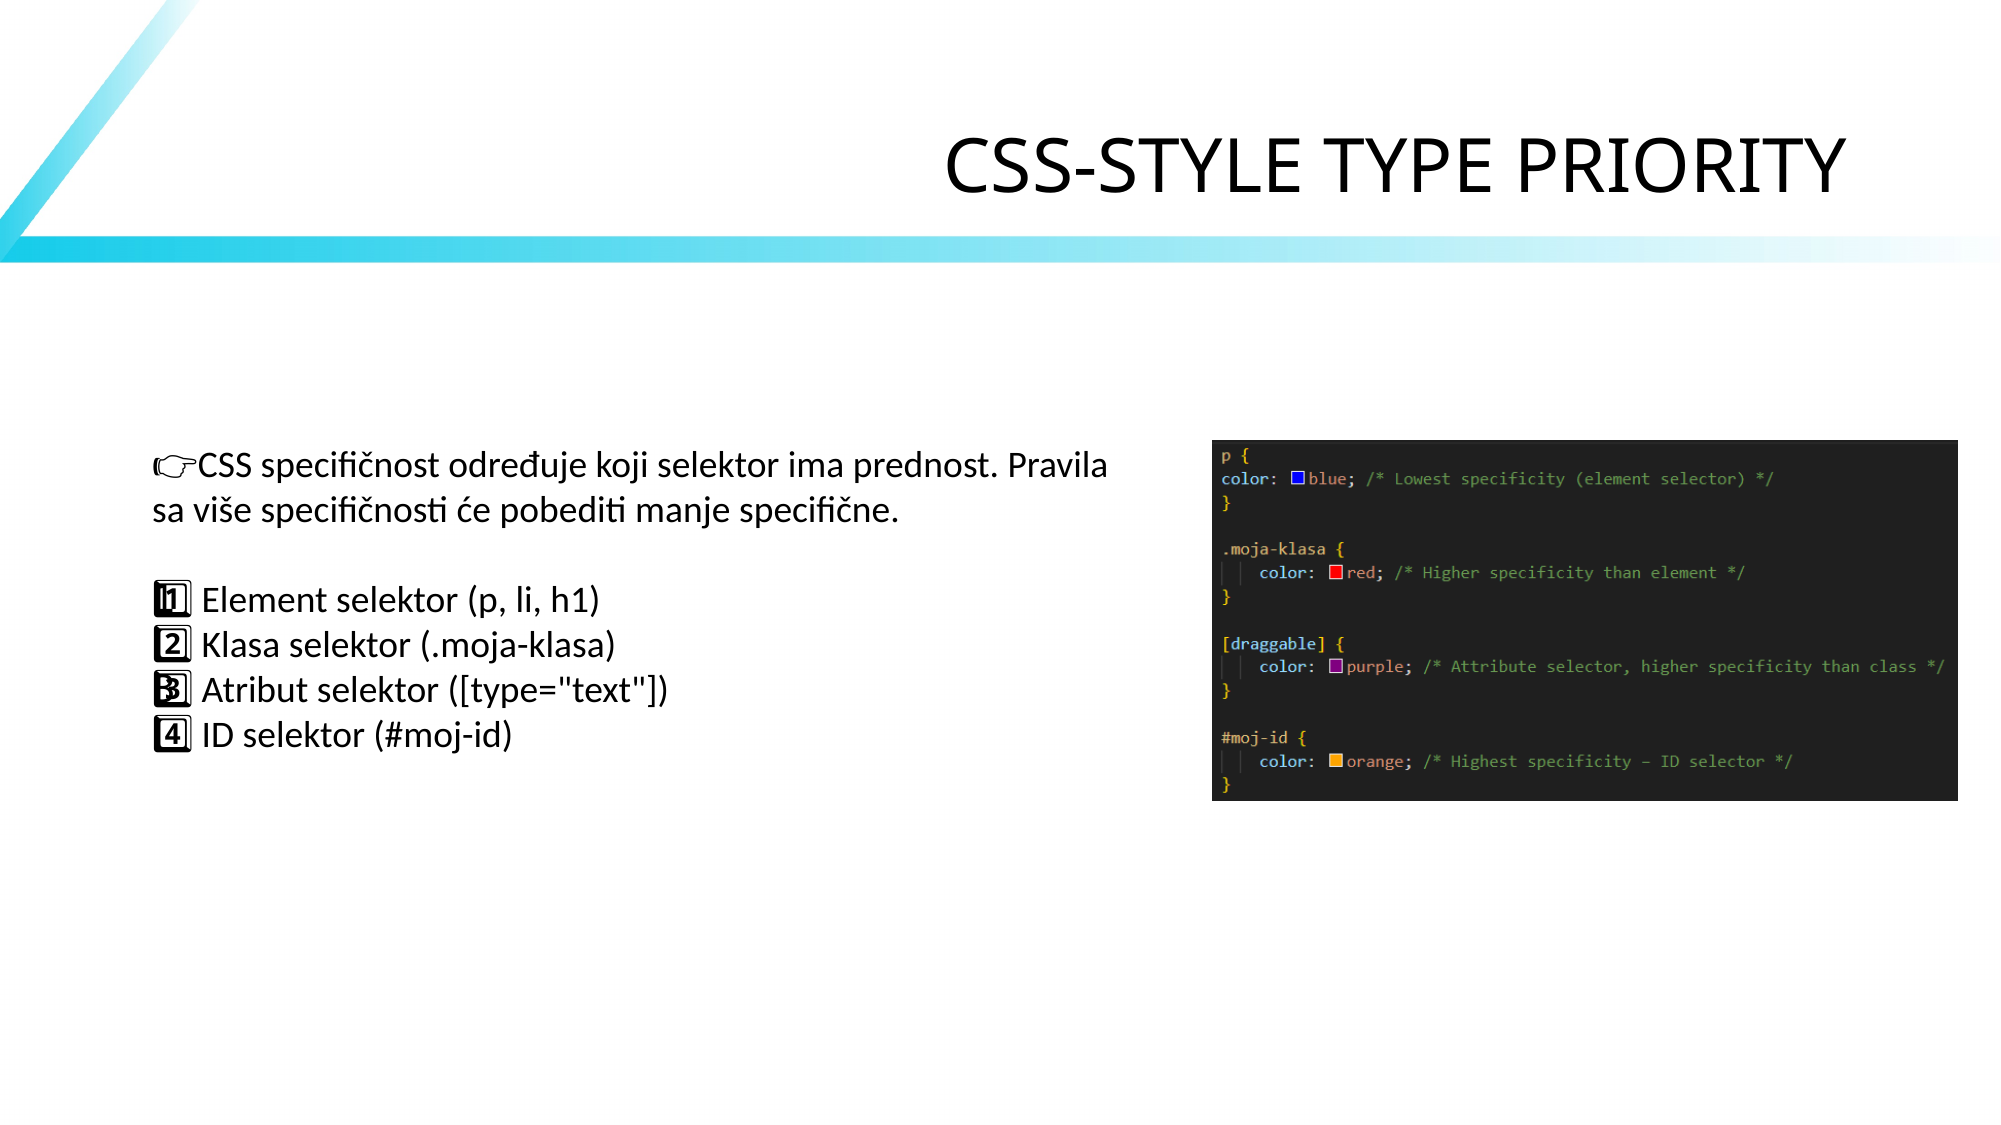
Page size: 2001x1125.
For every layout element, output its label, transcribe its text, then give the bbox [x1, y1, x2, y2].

picture [0, 0, 2000, 1125]
title CSS-STYLE TYPE PRIORITY [137, 59, 1863, 278]
text_box 👉CSS specifičnost određuje koji selektor ima prednost. Pravila sa više specifičnosti će pobediti manje specifične. 1️⃣ Element selektor (p, li, h1) 2️⃣ Klasa selektor (.moja-klasa) 3️⃣ Atribut selektor ([type="text"]) 4️⃣ ID selektor (#moj-id) [137, 432, 1146, 762]
